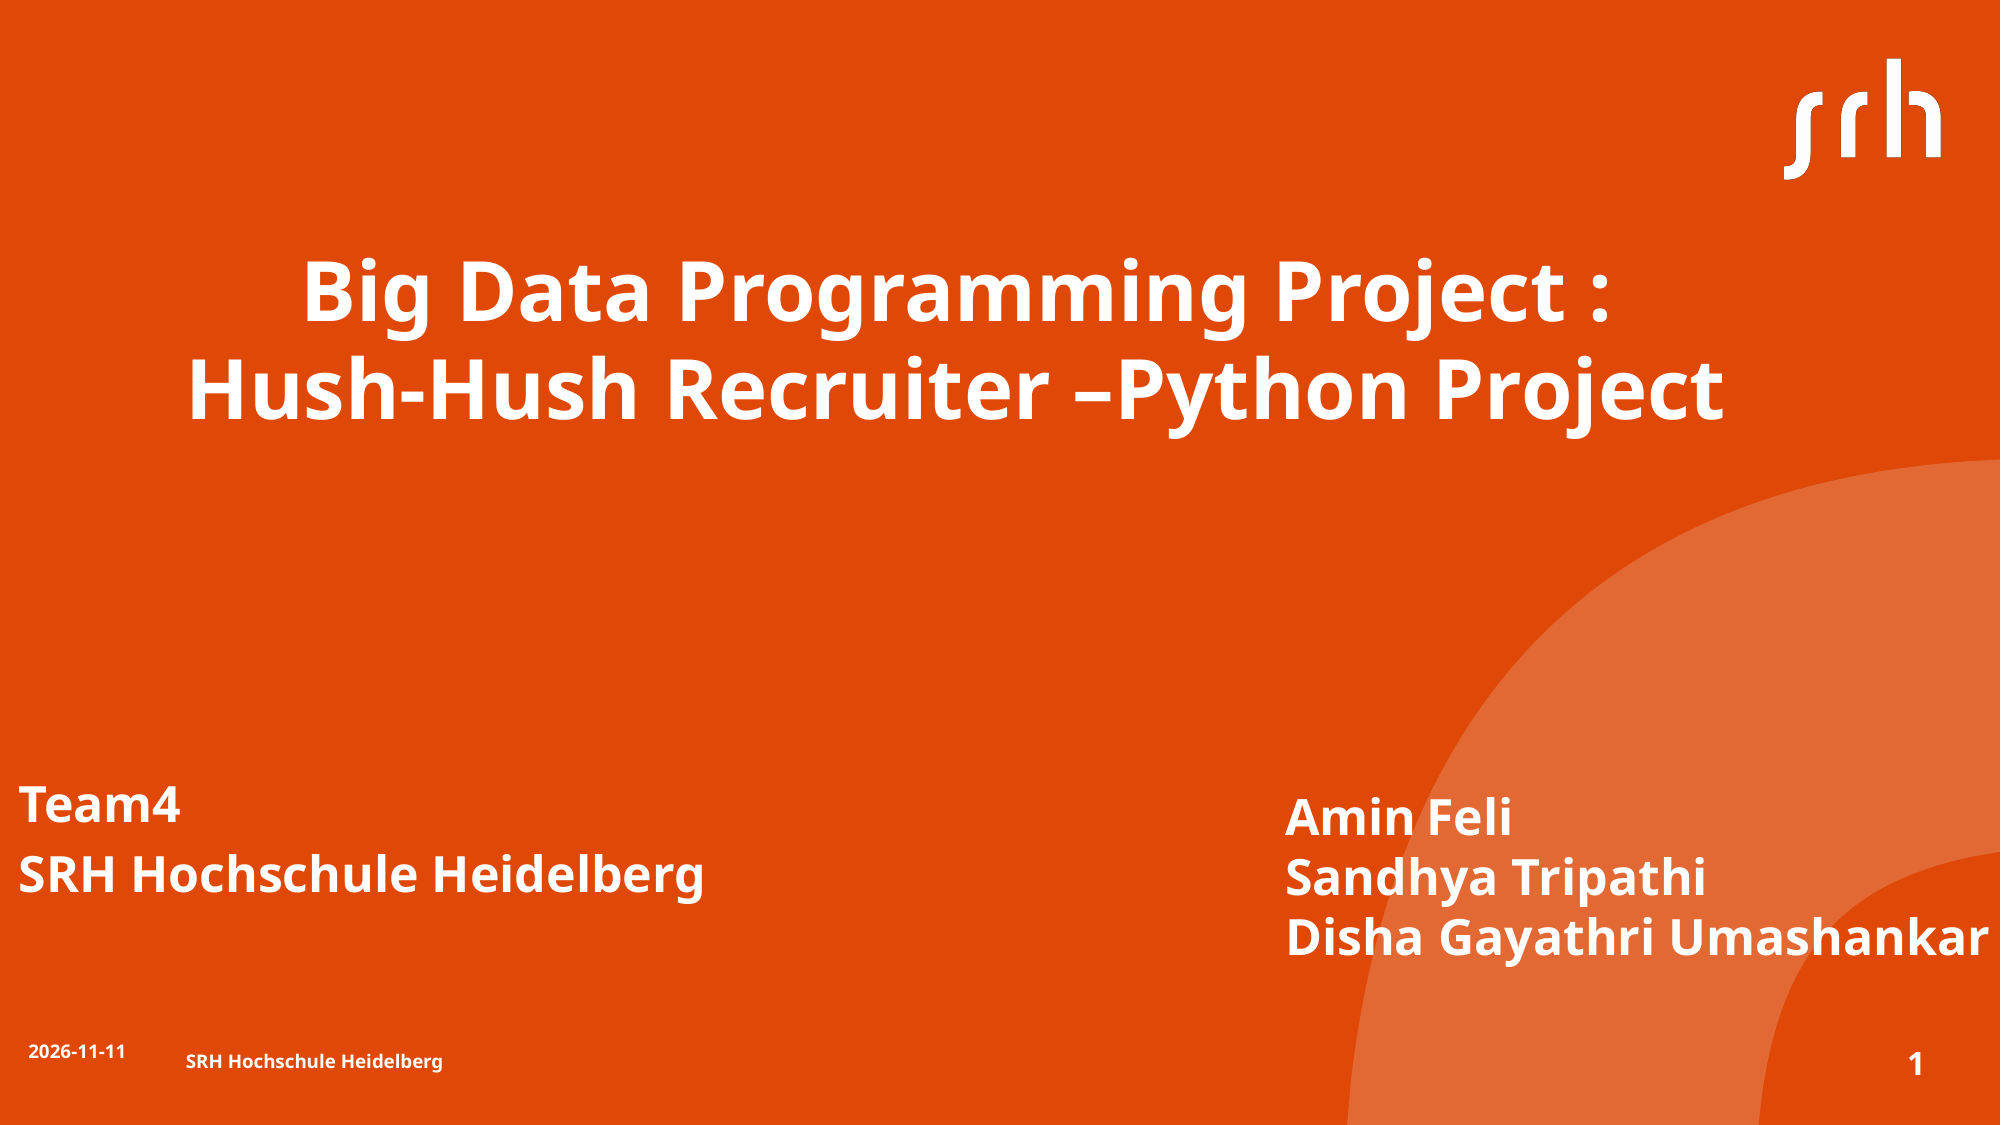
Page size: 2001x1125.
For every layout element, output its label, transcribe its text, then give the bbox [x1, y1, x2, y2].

text_box Amin Feli Sandhya Tripathi Disha Gayathri Umashankar [1270, 777, 2000, 973]
picture [1784, 58, 1941, 180]
text_box Team4 [16, 770, 1219, 833]
text_box SRH Hochschule Heidelberg [16, 840, 1219, 903]
slide_number 1 [1814, 1035, 1926, 1096]
title Big Data Programming Project : Hush-Hush Recruiter –Python Project [47, 243, 1866, 496]
footer SRH Hochschule Heidelberg [185, 1030, 1252, 1091]
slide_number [28, 1022, 172, 1083]
